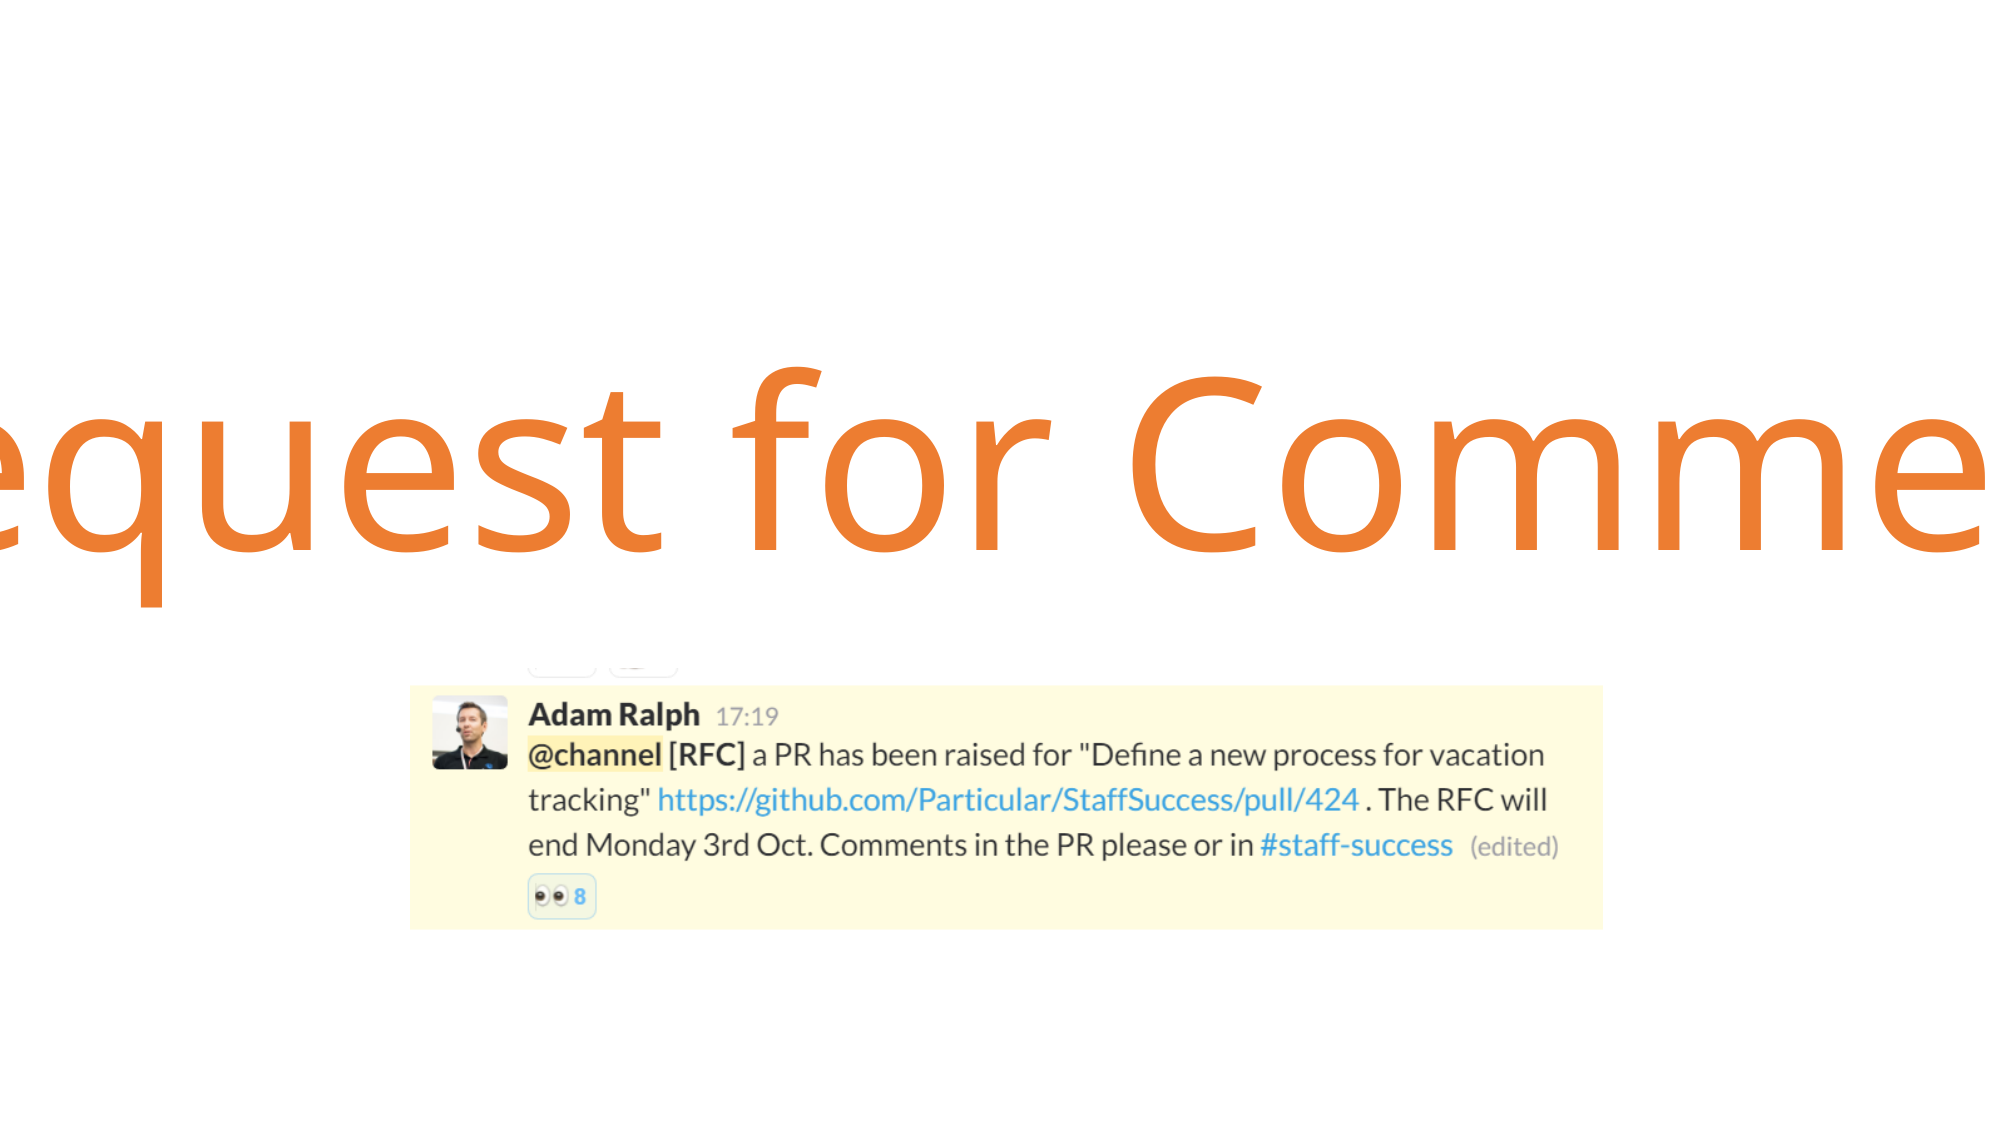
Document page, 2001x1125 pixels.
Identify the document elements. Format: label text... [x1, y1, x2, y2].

picture [410, 667, 1603, 966]
text_box Request for Comments [0, 303, 2000, 606]
